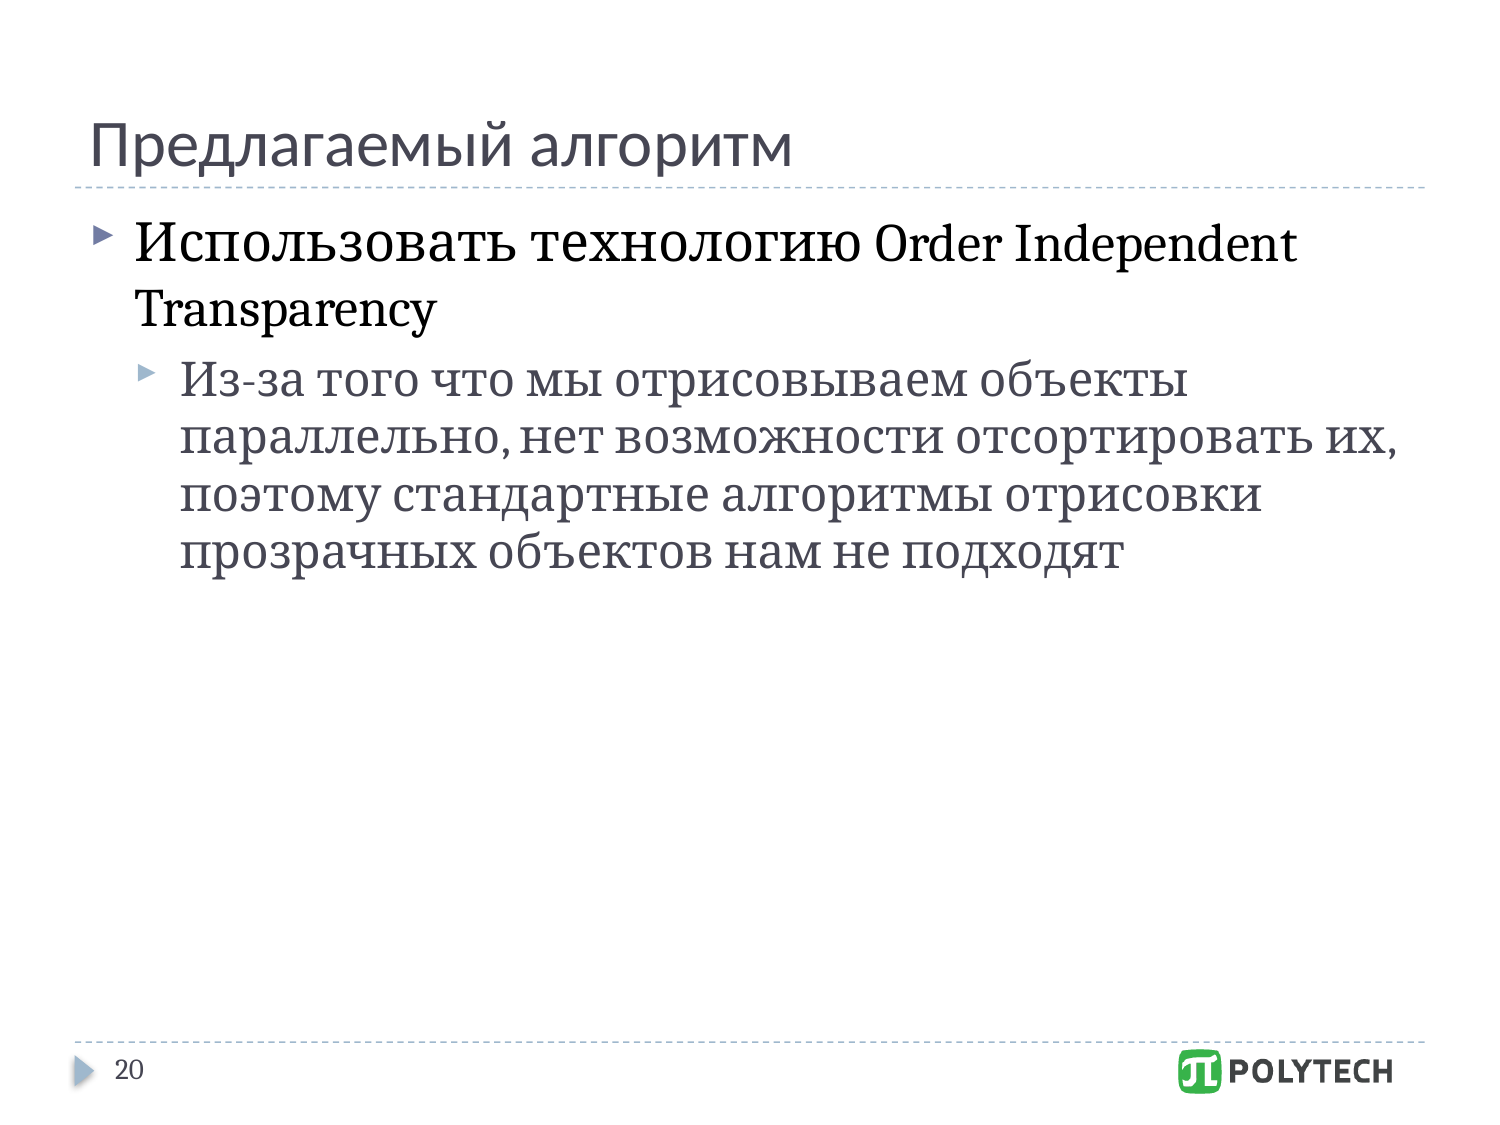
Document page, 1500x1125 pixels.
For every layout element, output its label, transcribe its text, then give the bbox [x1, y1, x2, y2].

title Предлагаемый алгоритм [75, 24, 1425, 188]
list Использовать технологию Order Independent Transparency Из-за того что мы отрисовываем объекты параллельно, нет возможности отсортировать их, поэтому стандартные алгоритмы отрисовки прозрачных объектов нам не подходят [75, 200, 1425, 1010]
picture [1166, 1039, 1403, 1103]
slide_number 20 [100, 1042, 426, 1103]
